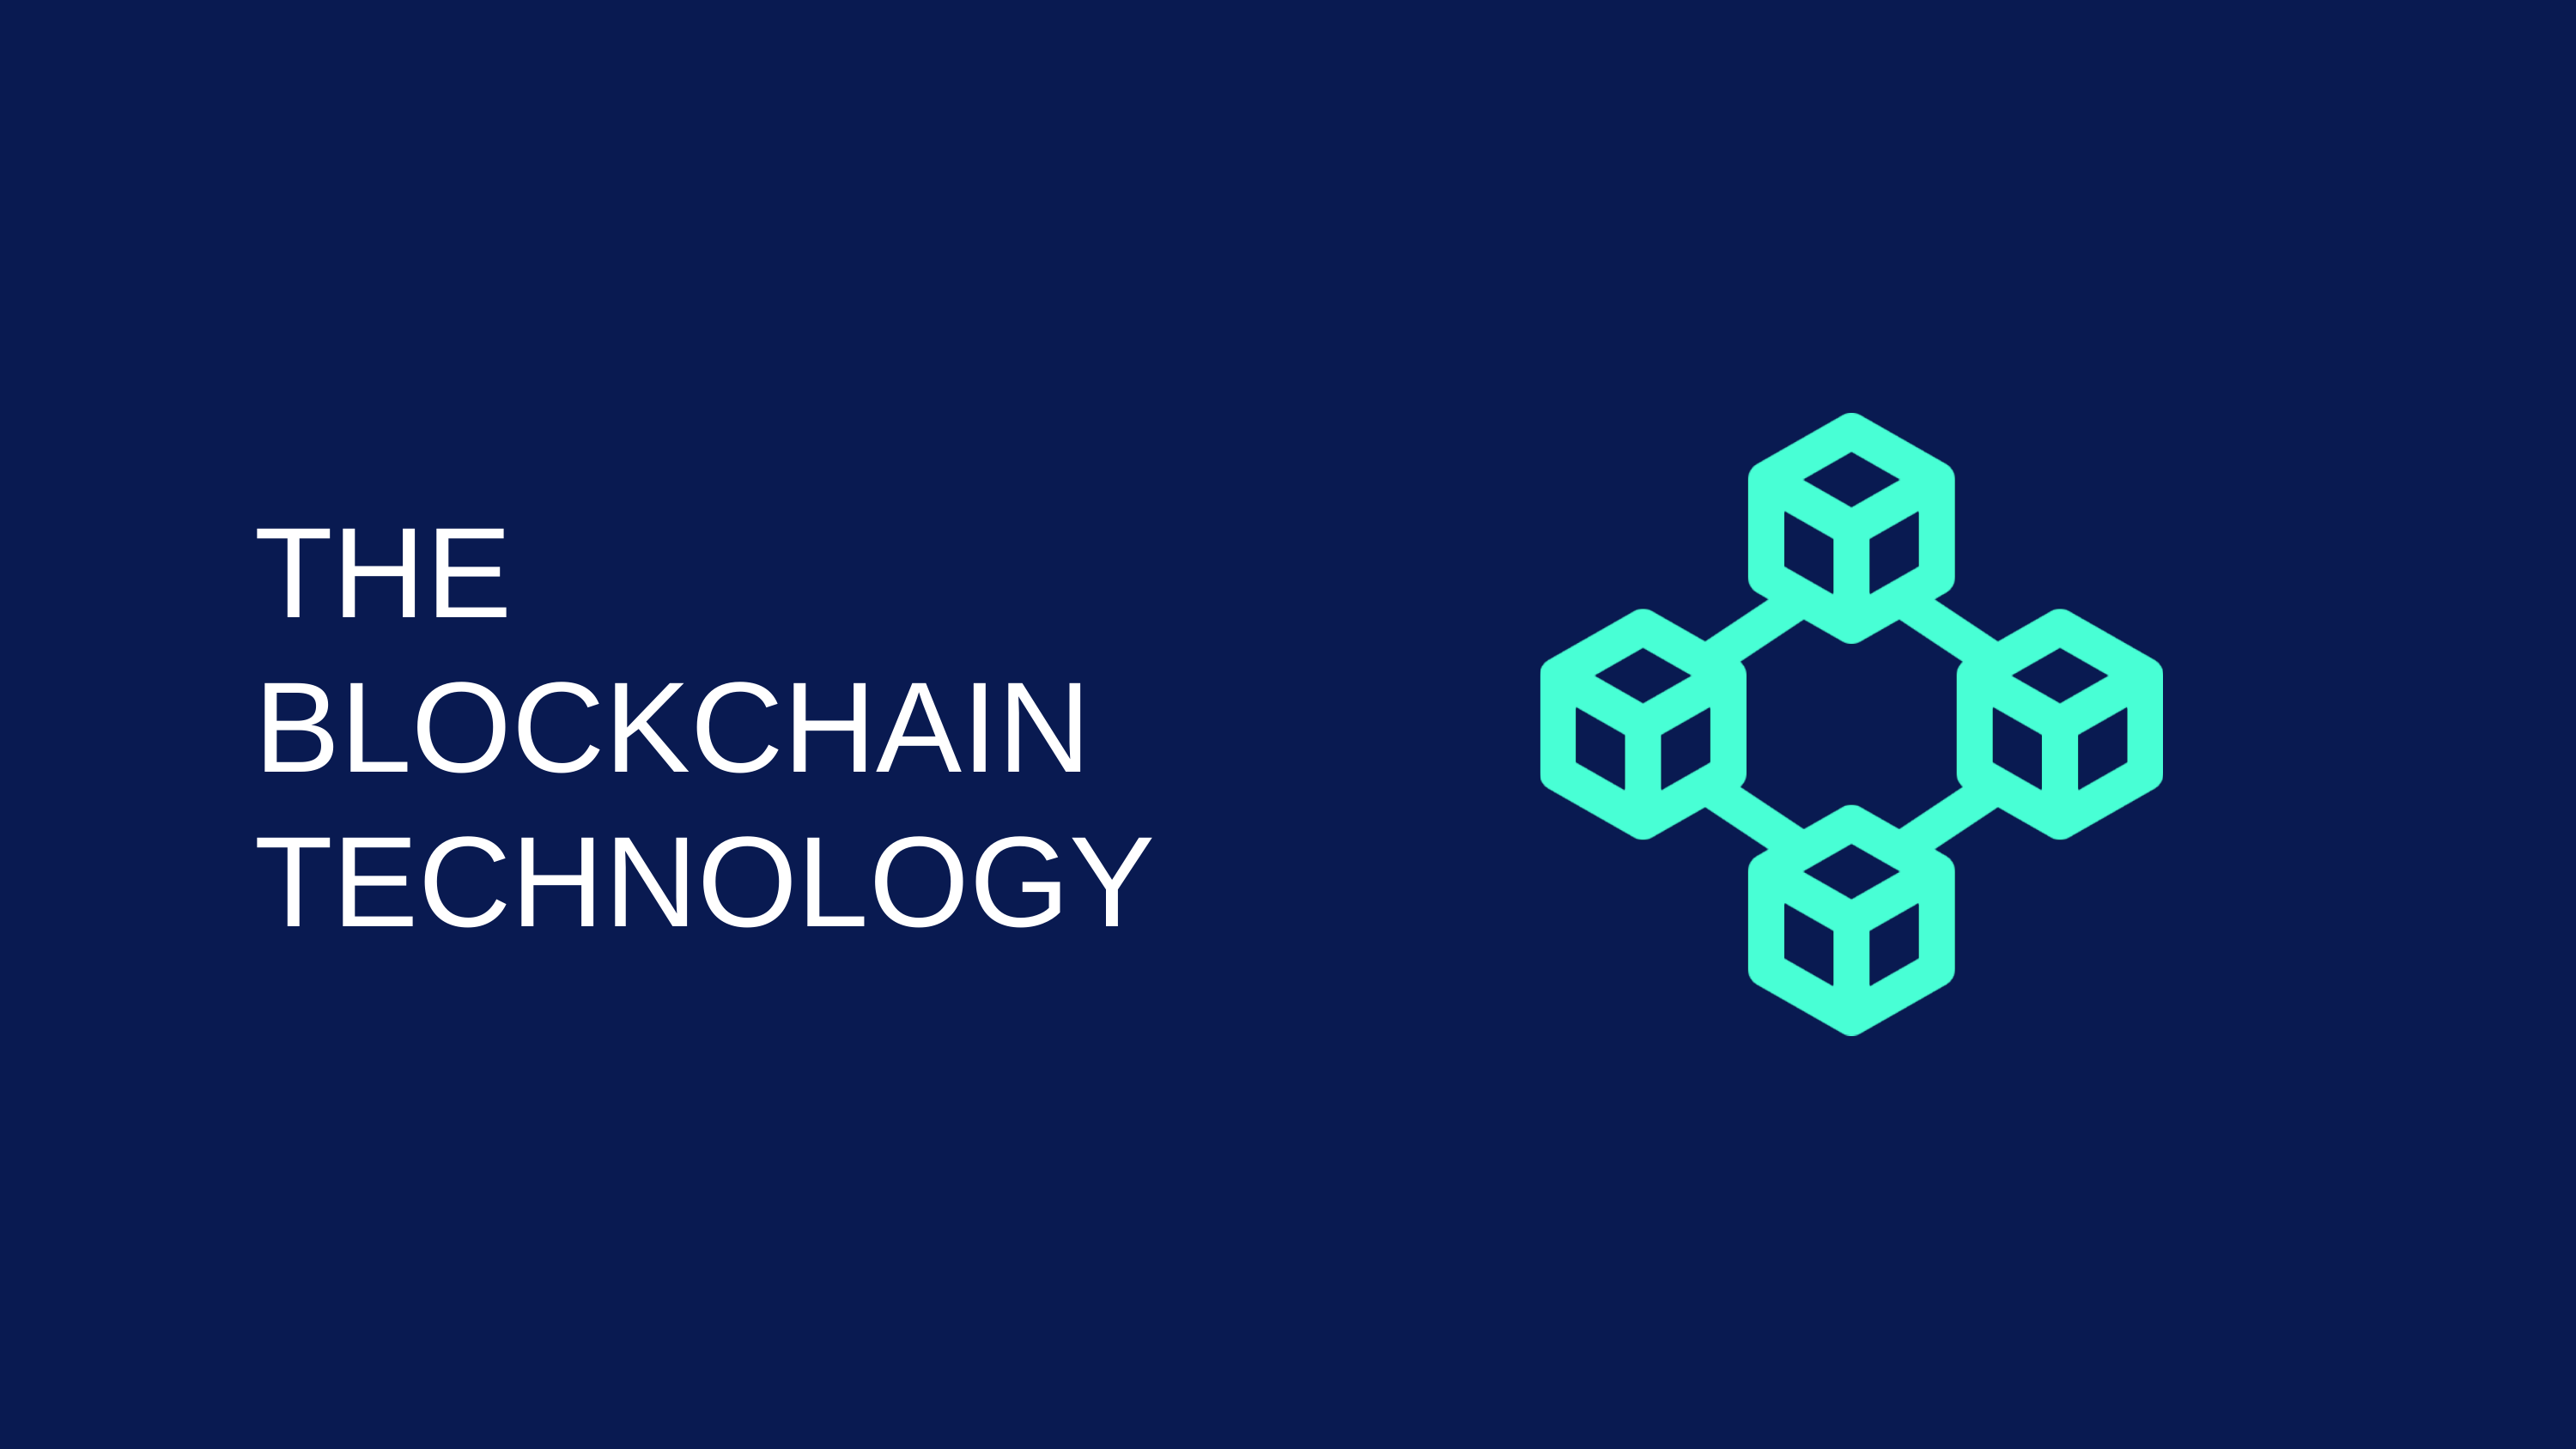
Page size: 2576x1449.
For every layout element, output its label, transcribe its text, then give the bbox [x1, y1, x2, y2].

text_box THE BLOCKCHAIN TECHNOLOGY [254, 488, 1224, 953]
text_box [1540, 413, 2163, 1036]
